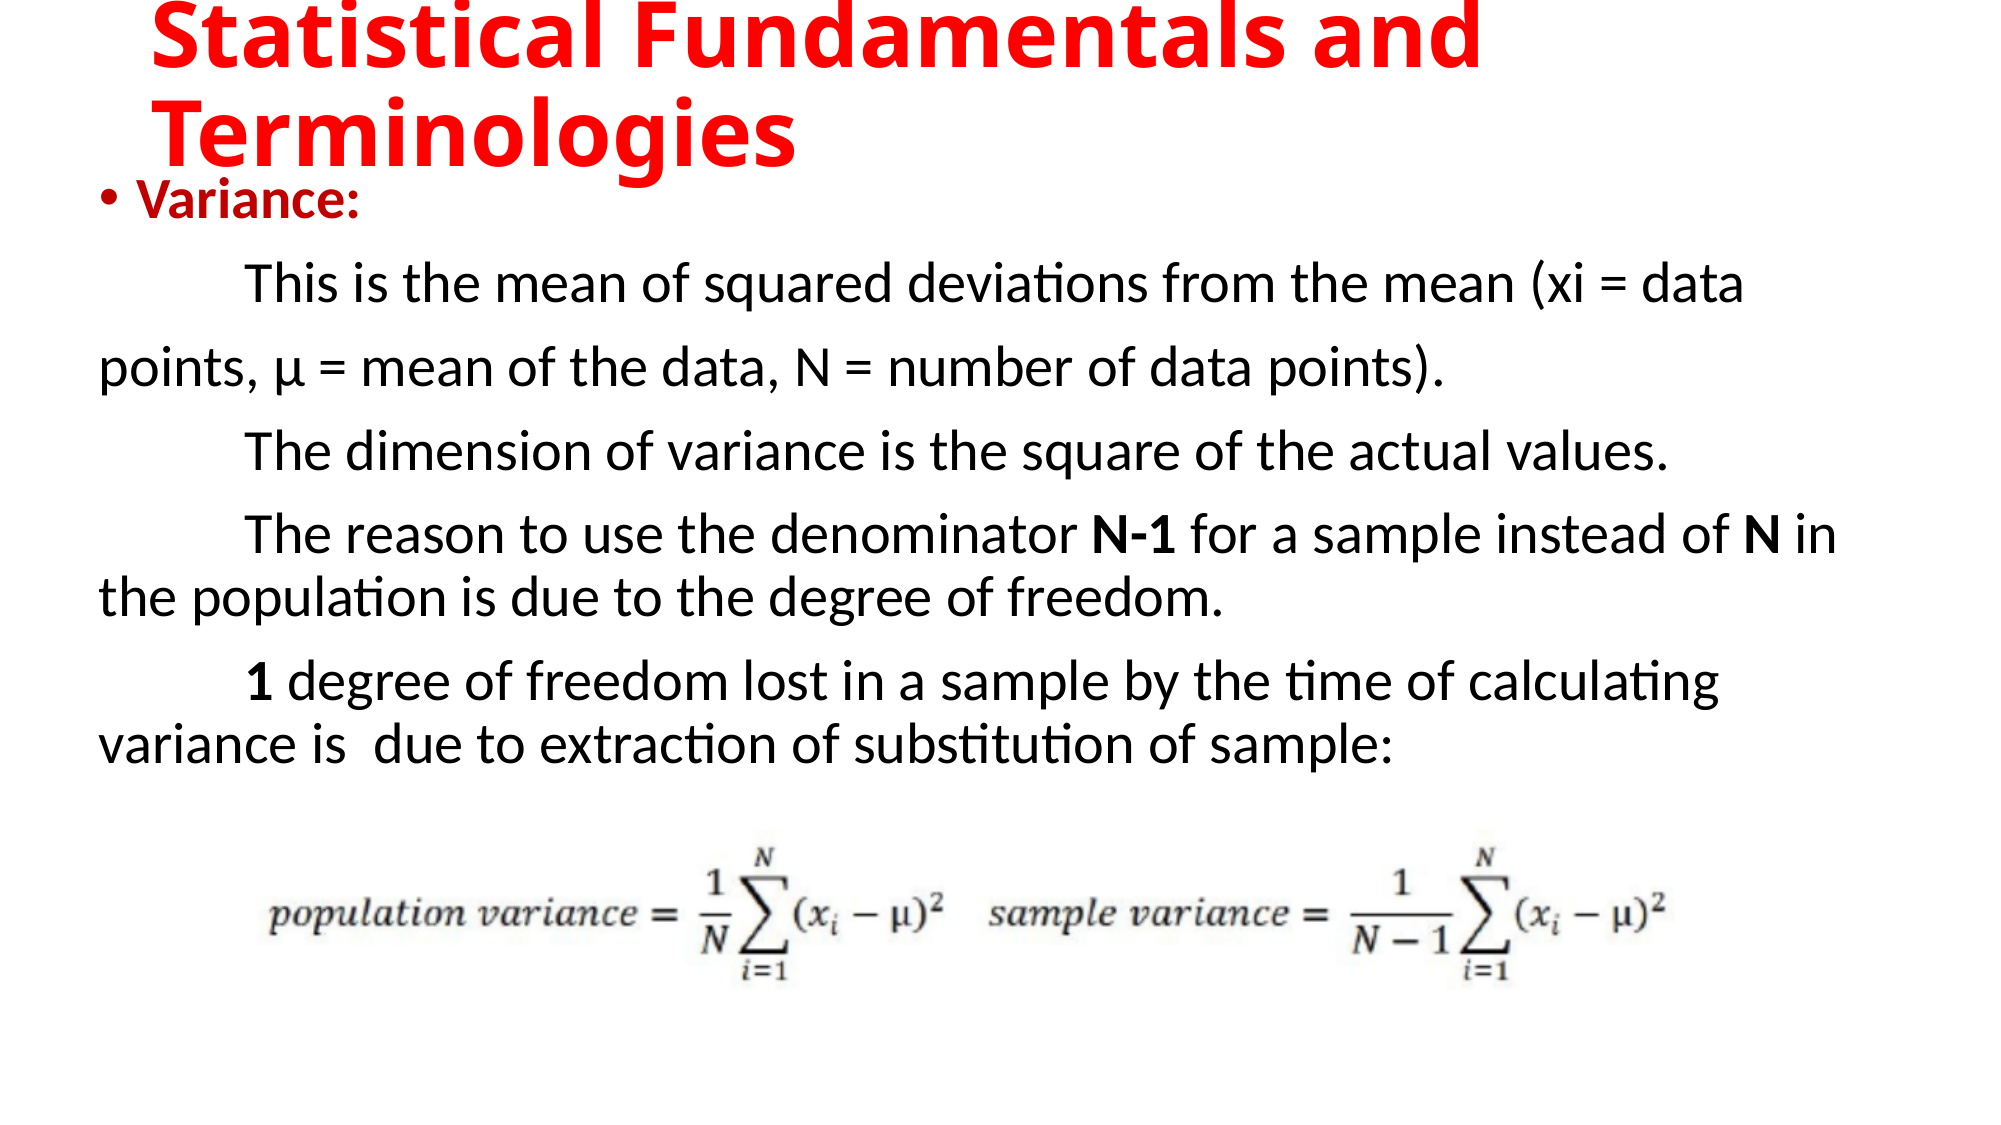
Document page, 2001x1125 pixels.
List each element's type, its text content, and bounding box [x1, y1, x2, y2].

picture [237, 829, 1708, 1015]
list Variance: This is the mean of squared deviations from the mean (xi = data points, μ = mean of the data, N = number of data points). The dimension of variance is the square of the actual values. The reason to use the denominator N-1 for a sample instead of N in the population is due to the degree of freedom. 1 degree of freedom lost in a sample by the time of calculating variance is due to extraction of substitution of sample: [83, 161, 1912, 1104]
title Statistical Fundamentals and Terminologies [135, 26, 1861, 149]
